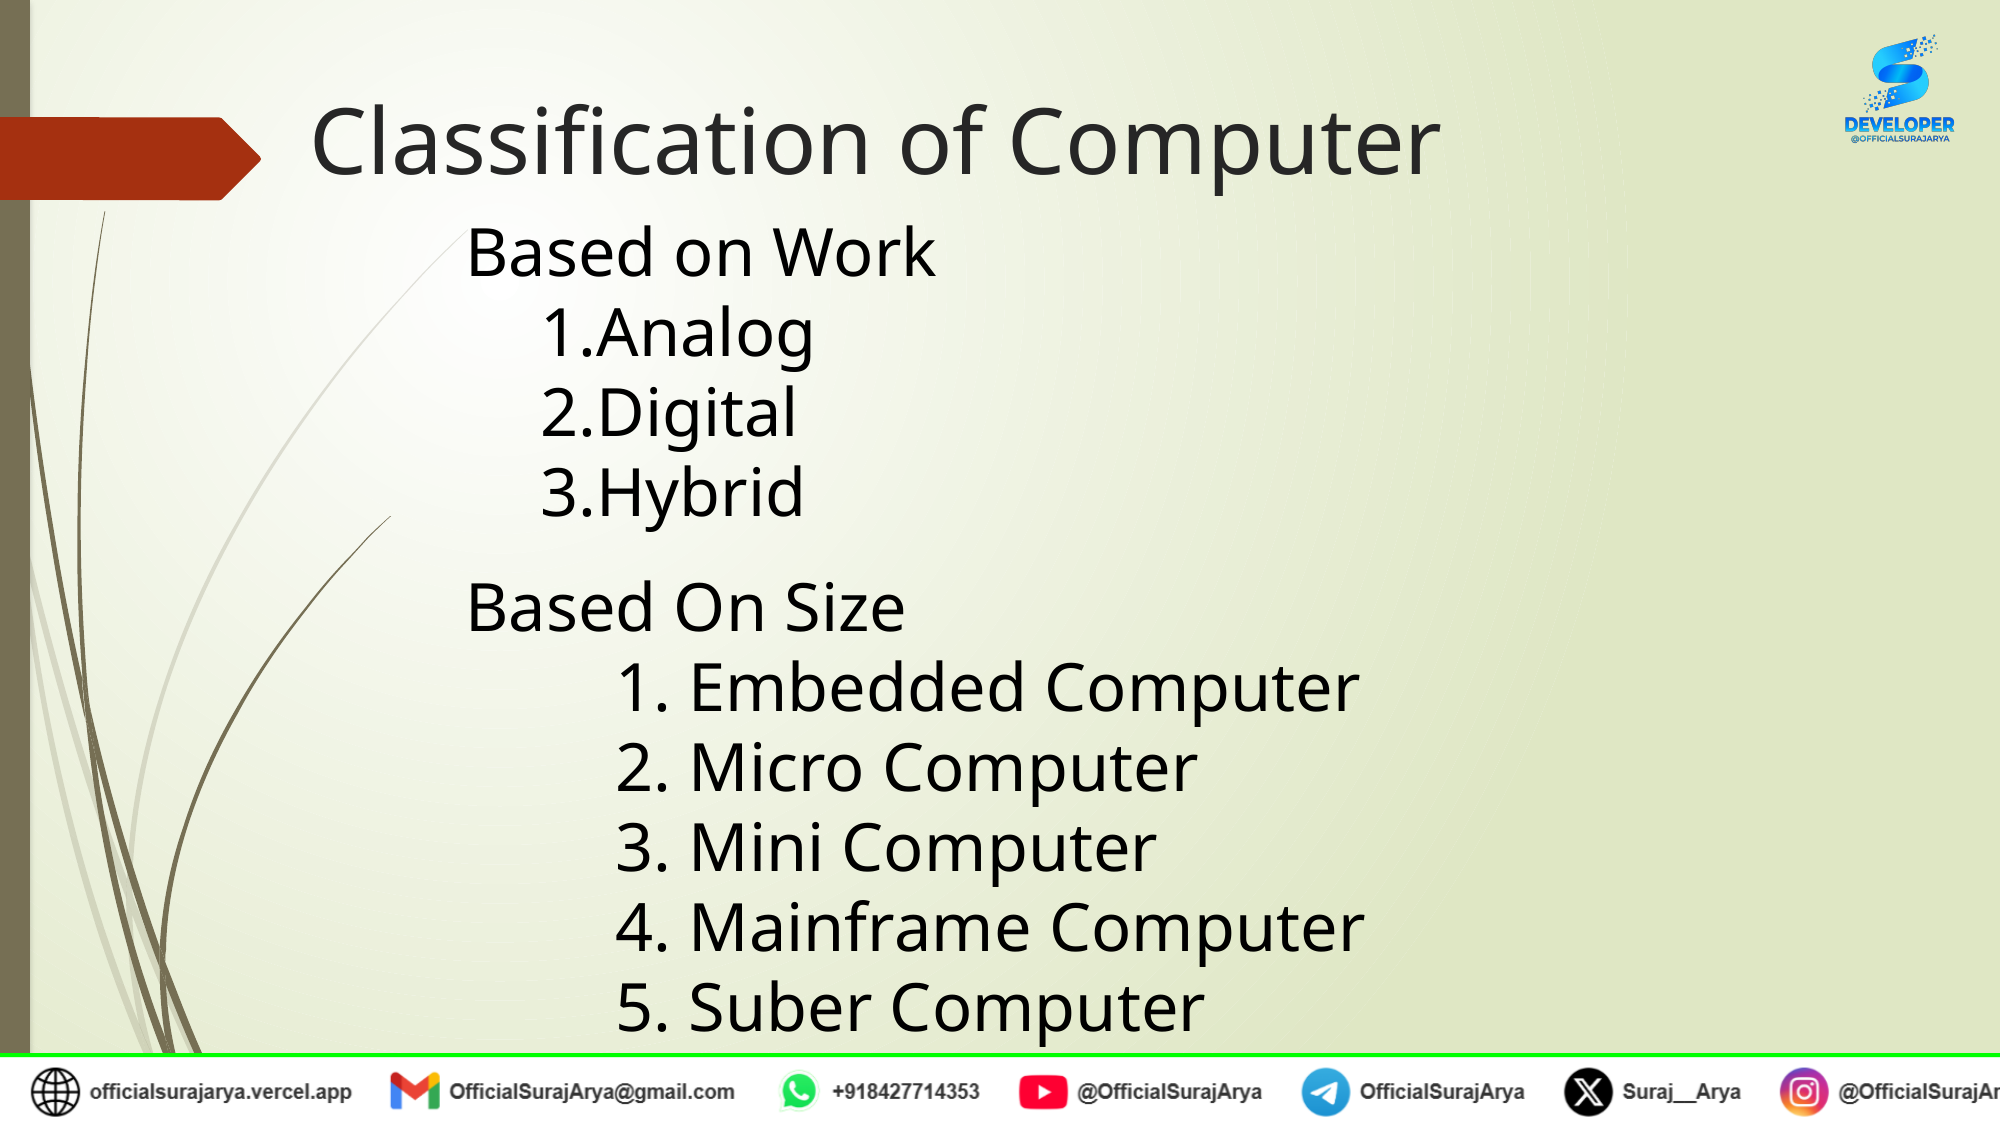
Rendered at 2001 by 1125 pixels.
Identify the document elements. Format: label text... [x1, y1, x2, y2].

title Classification of Computer [294, 75, 1757, 286]
picture [0, 1052, 2000, 1125]
picture [1826, 16, 1974, 164]
text_box Based on Work Analog Digital Hybrid Based On Size 1. Embedded Computer 2. Micro Computer 3. Mini Computer 4. Mainframe Computer 5. Suber Computer [450, 202, 1381, 1051]
